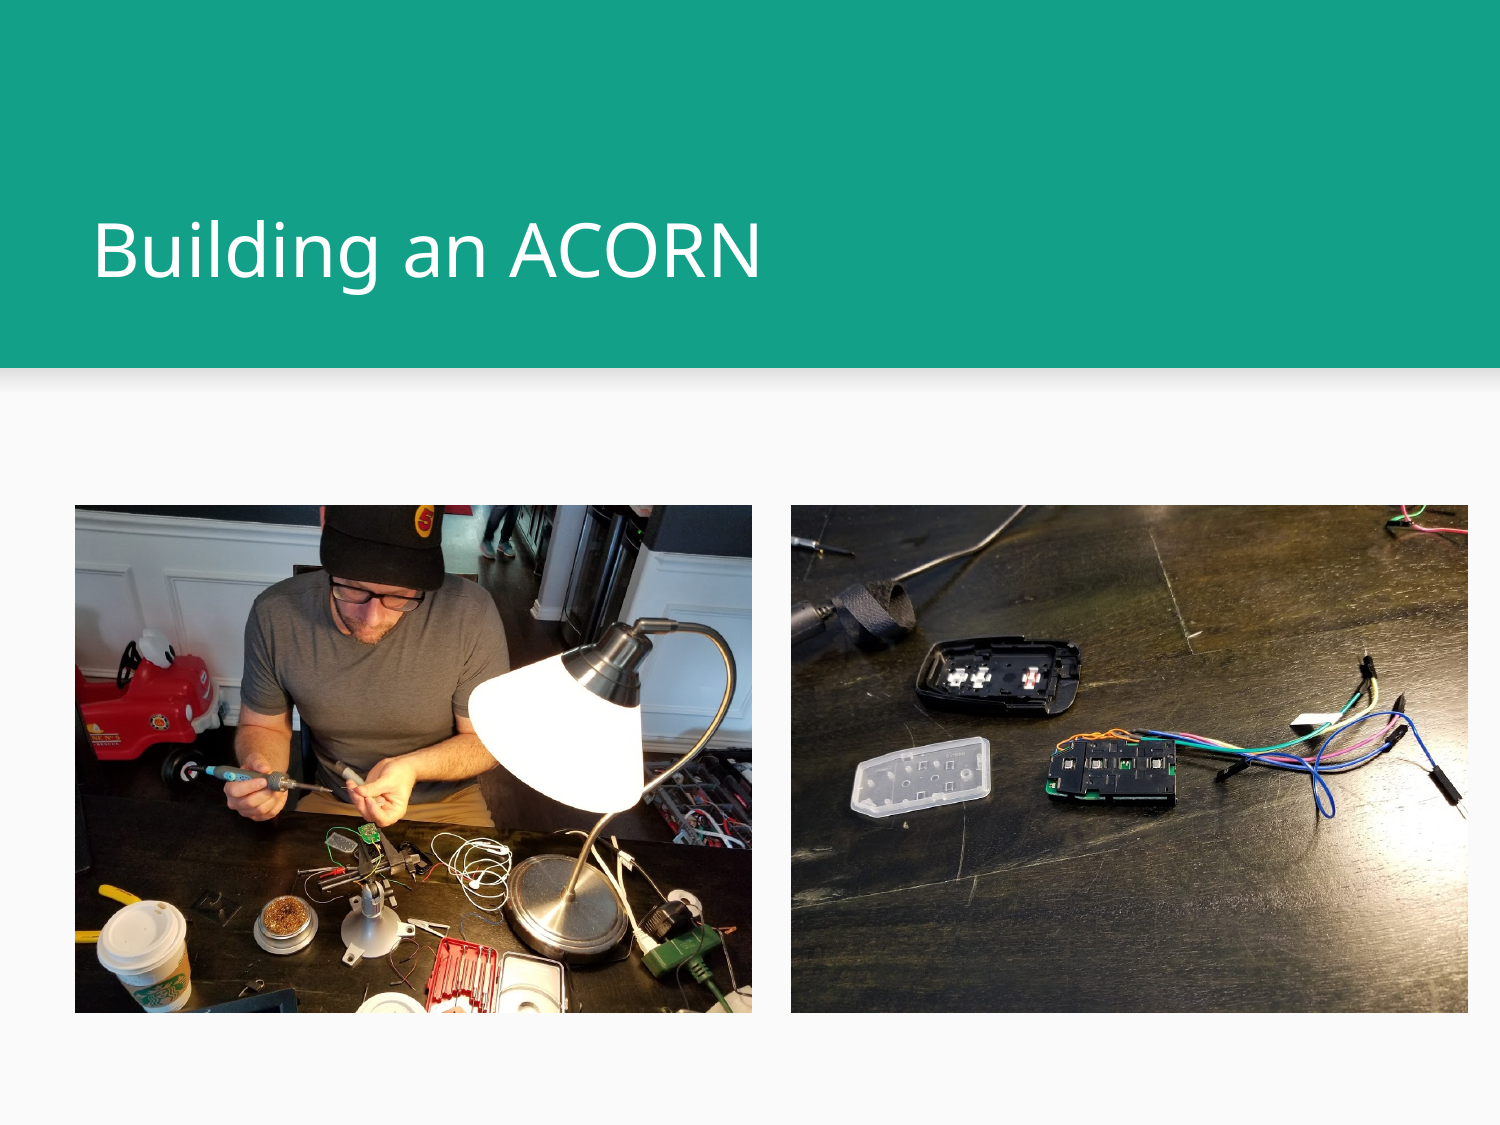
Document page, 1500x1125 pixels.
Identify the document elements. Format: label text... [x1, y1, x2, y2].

picture [75, 505, 752, 1013]
text_box Building an ACORN [75, 187, 1281, 328]
picture [791, 505, 1468, 1013]
